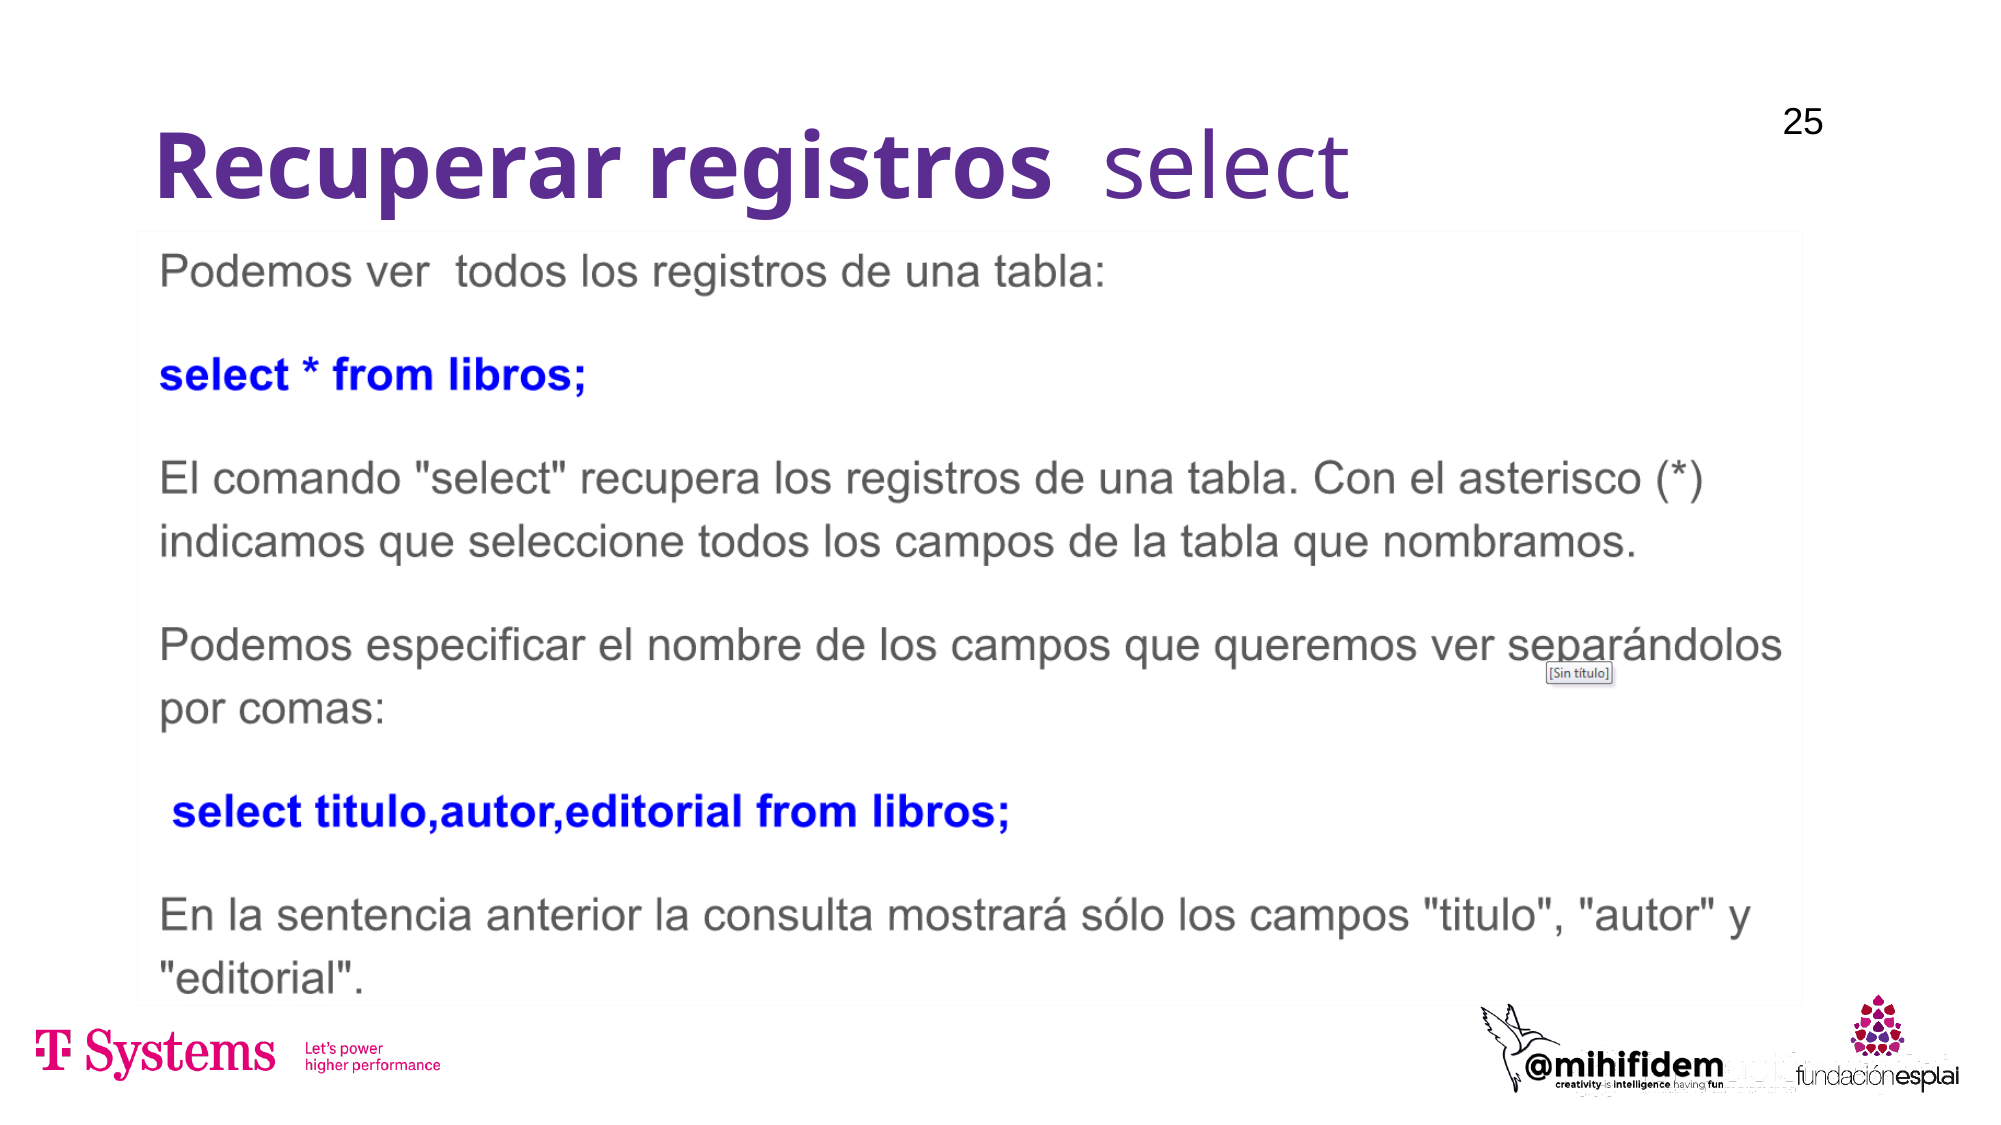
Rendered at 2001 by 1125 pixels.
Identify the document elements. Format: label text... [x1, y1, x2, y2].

picture [36, 1027, 440, 1081]
text_box 25 [1767, 89, 1863, 150]
text_box Recuperar registros select [137, 59, 1863, 278]
picture [137, 231, 1965, 1103]
